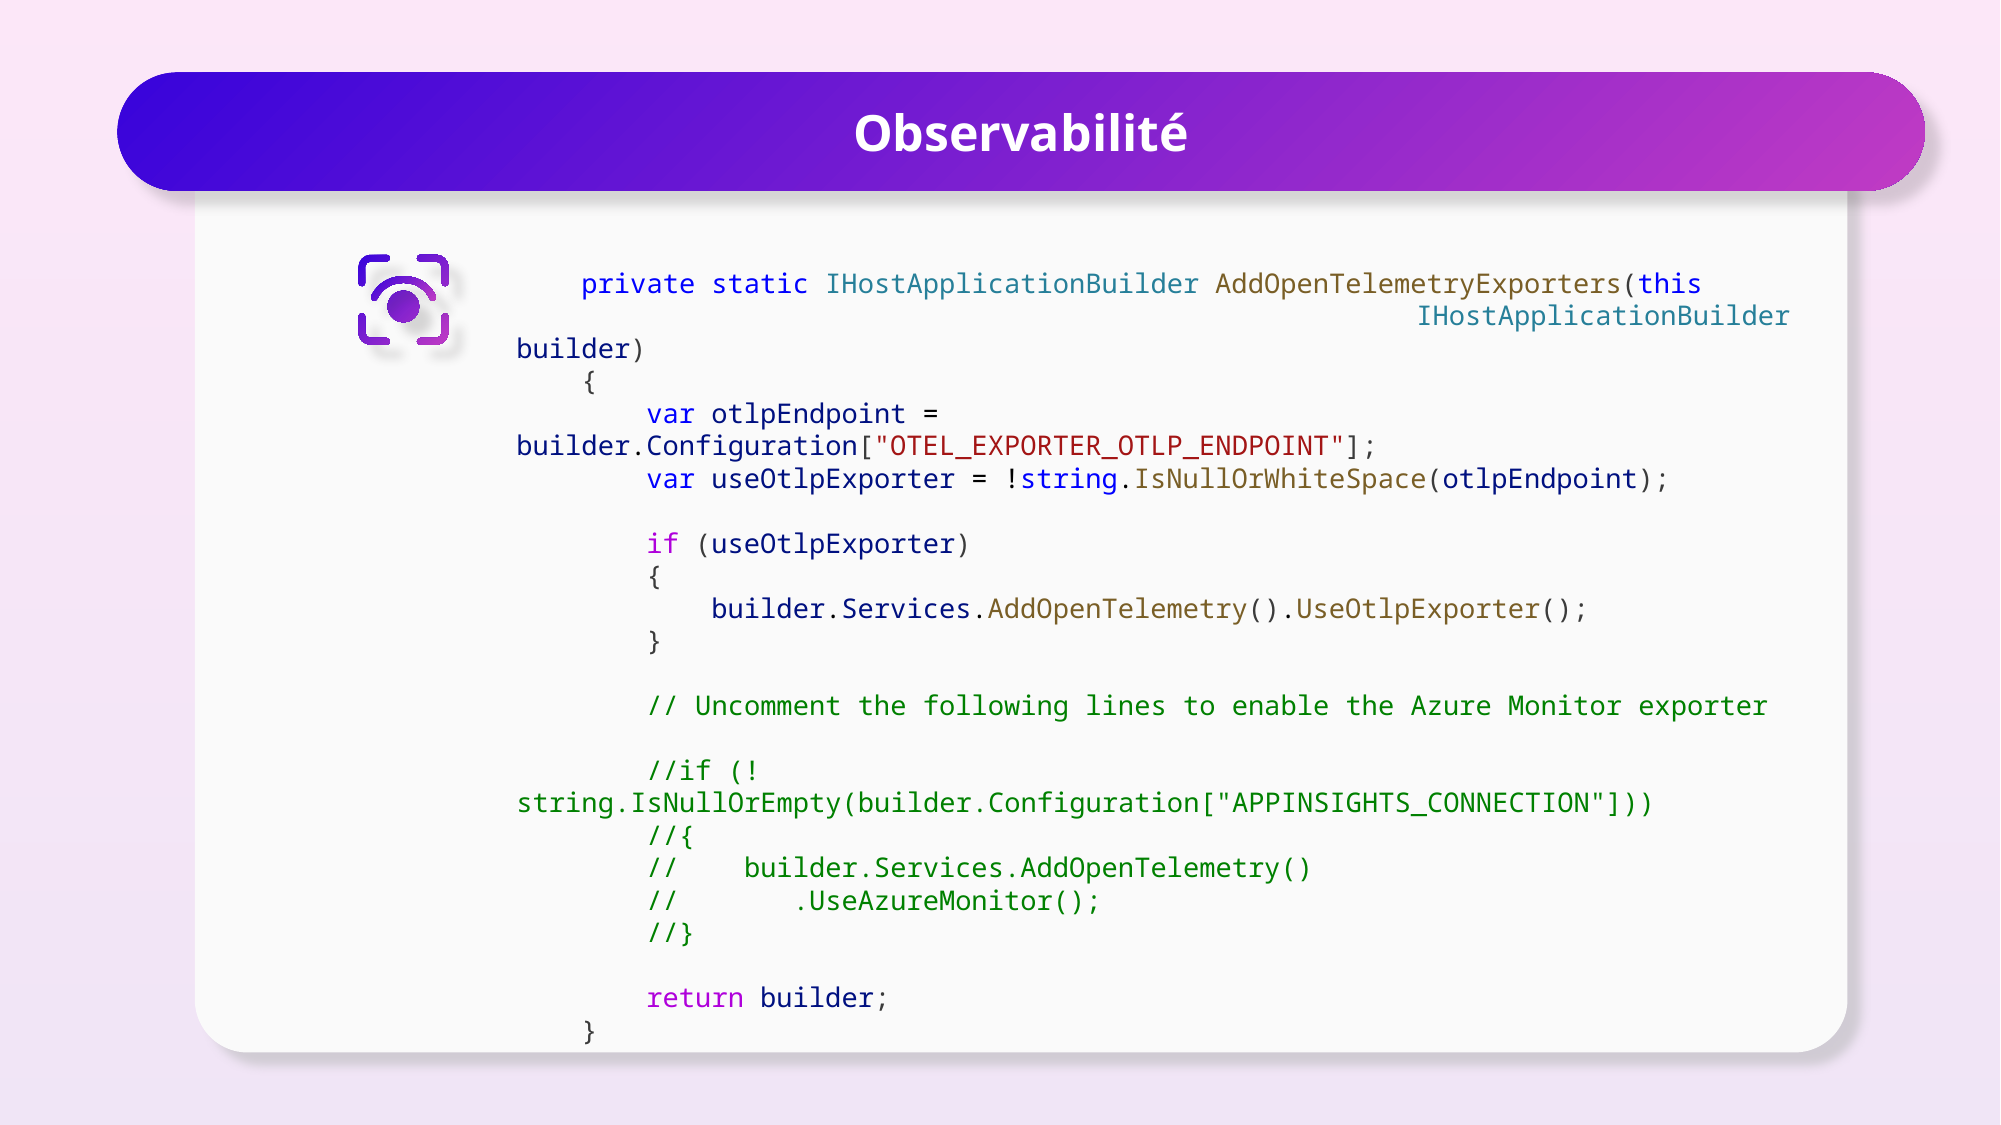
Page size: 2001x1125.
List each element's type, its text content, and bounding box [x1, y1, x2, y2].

text_box Observabilité [117, 72, 1925, 191]
text_box [194, 213, 1848, 1053]
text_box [253, 254, 554, 456]
text_box private static IHostApplicationBuilder AddOpenTelemetryExporters(this IHostApplicationBuilder builder) { var otlpEndpoint = builder.Configuration["OTEL_EXPORTER_OTLP_ENDPOINT"]; var useOtlpExporter = !string.IsNullOrWhiteSpace(otlpEndpoint); if (useOtlpExporter) { builder.Services.AddOpenTelemetry().UseOtlpExporter(); } // Uncomment the following lines to enable the Azure Monitor exporter //if (!string.IsNullOrEmpty(builder.Configuration["APPINSIGHTS_CONNECTION"])) //{ // builder.Services.AddOpenTelemetry() // .UseAzureMonitor(); //} return builder; } [501, 258, 1823, 1054]
